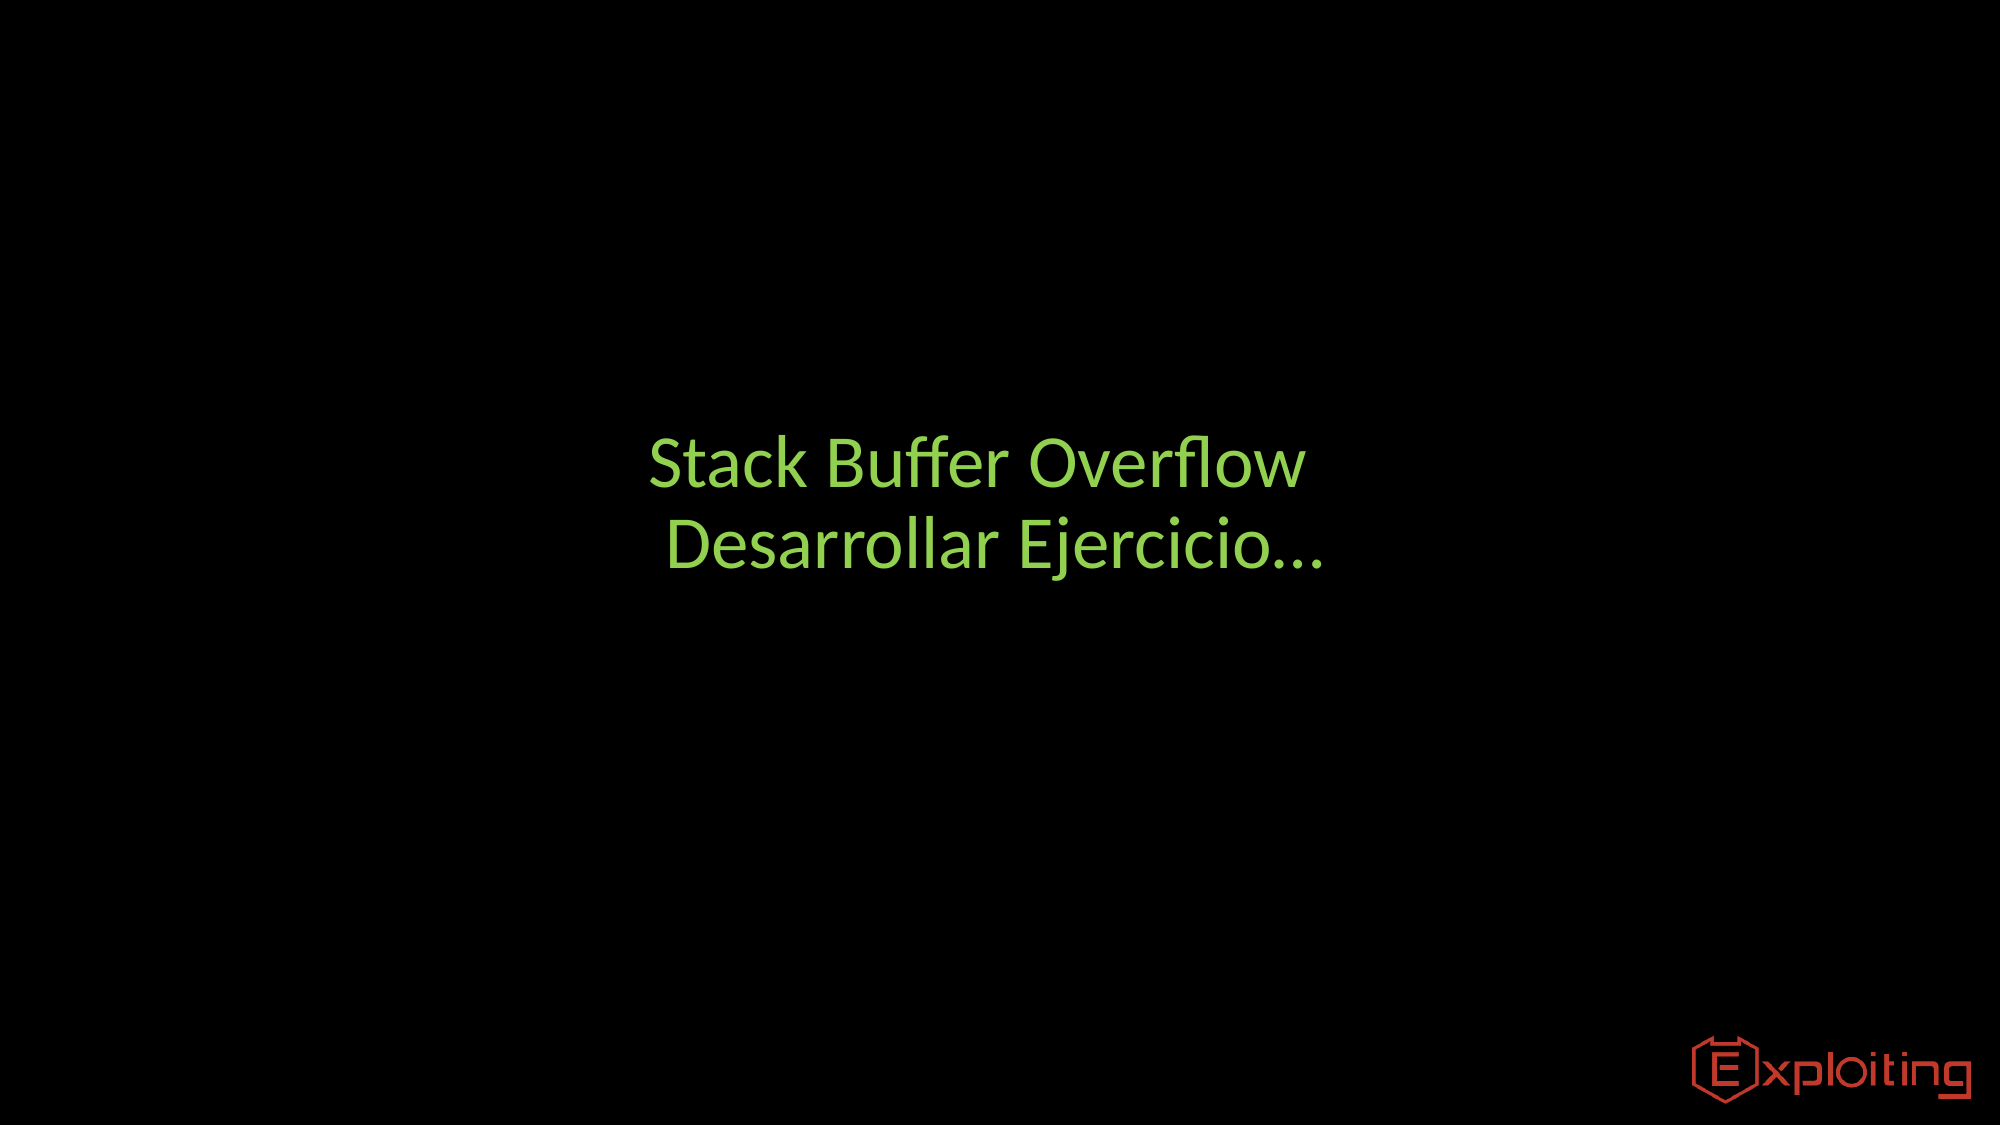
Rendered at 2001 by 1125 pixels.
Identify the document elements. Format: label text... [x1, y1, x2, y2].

text_box Stack Buffer Overflow Desarrollar Ejercicio… [616, 415, 1612, 691]
picture [1692, 1035, 1971, 1105]
